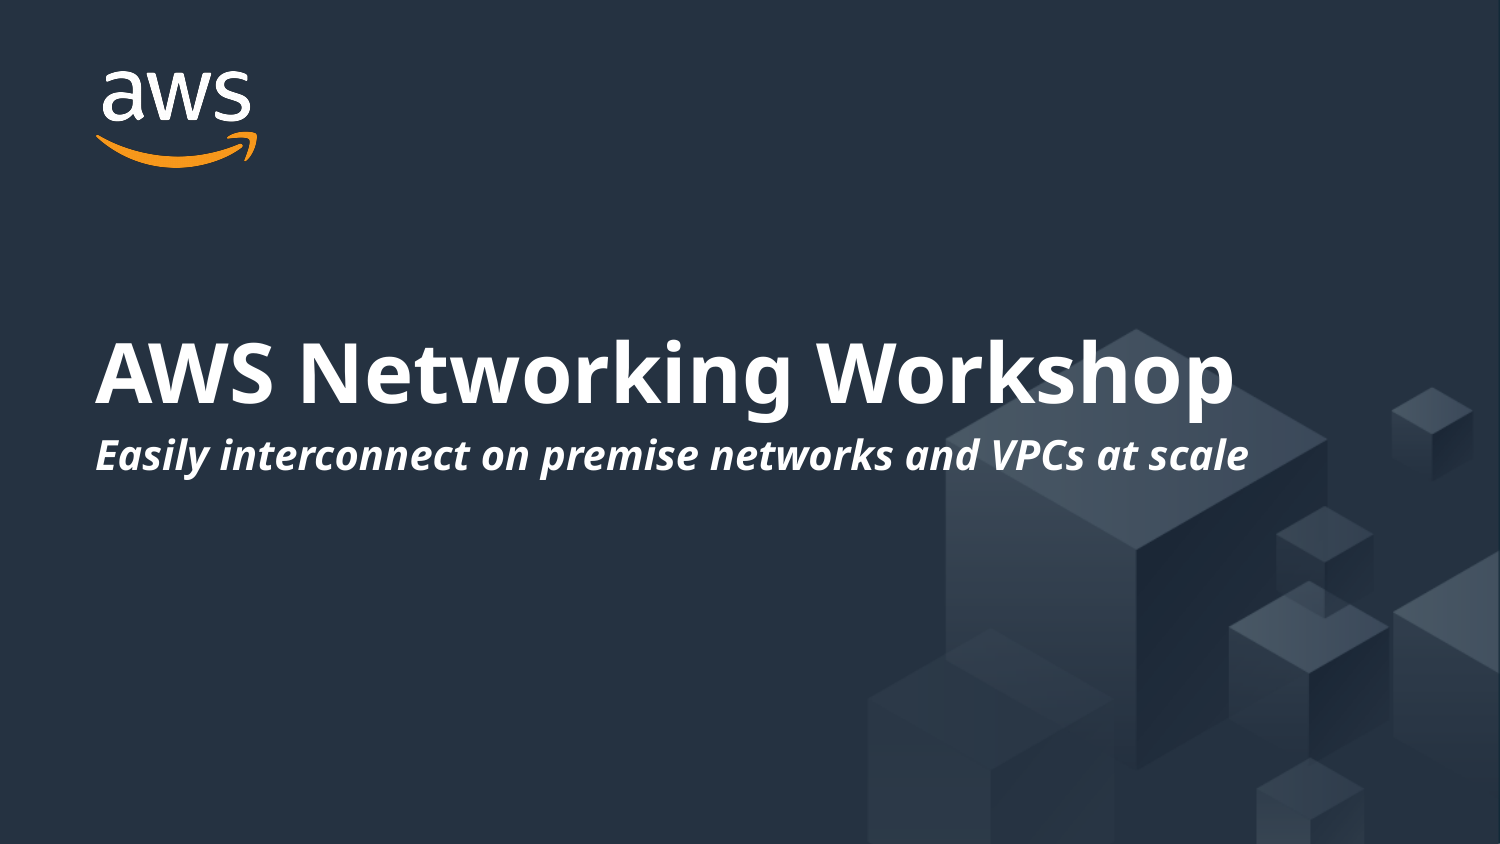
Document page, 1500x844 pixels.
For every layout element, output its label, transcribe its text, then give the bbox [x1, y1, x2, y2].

picture [0, 0, 1500, 844]
list AWS Networking Workshop Easily interconnect on premise networks and VPCs at scale [80, 313, 1317, 436]
